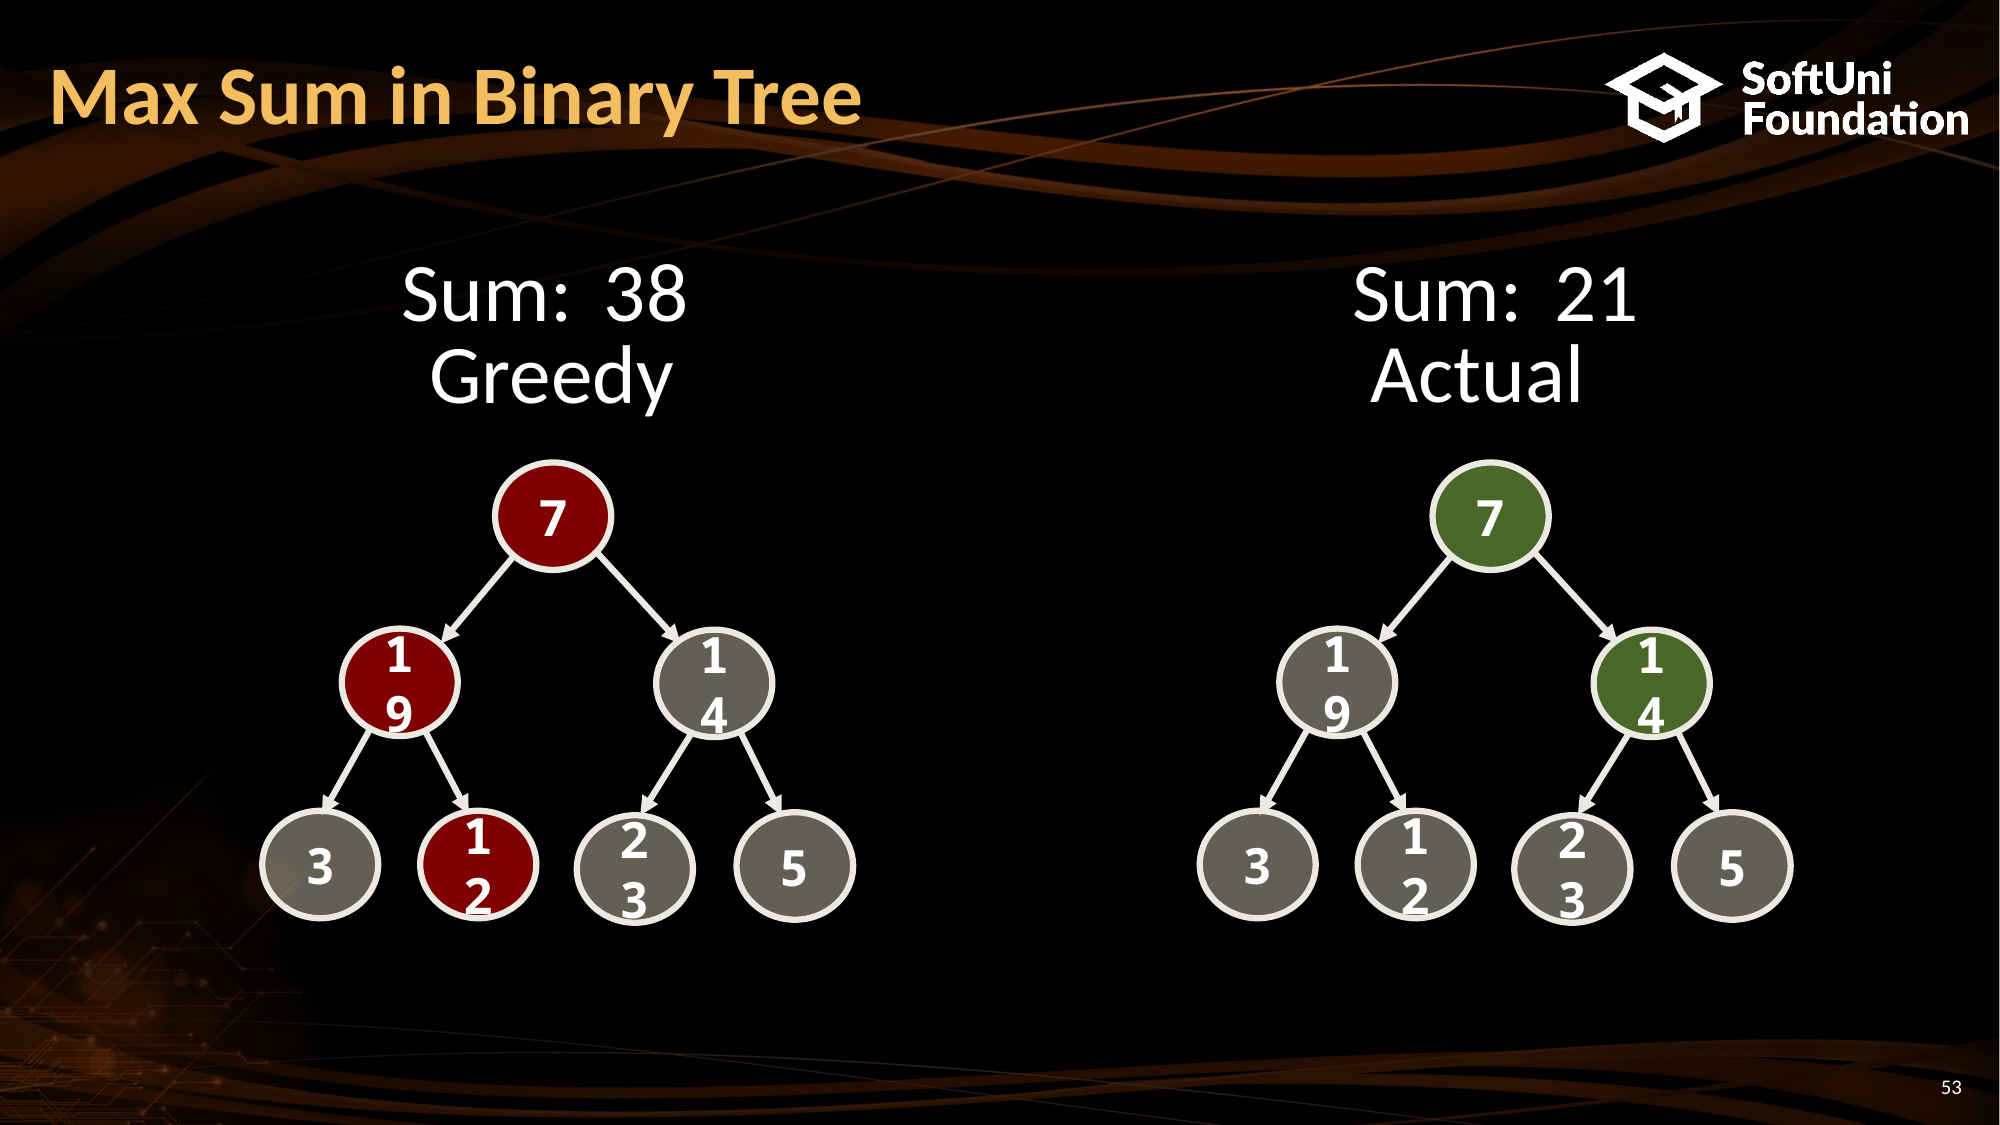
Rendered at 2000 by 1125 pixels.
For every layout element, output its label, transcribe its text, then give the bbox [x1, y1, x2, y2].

picture [0, 0, 2000, 1125]
text_box Actual [1355, 311, 1602, 428]
slide_number ‹#› [1897, 1070, 1968, 1103]
text_box Sum: [1337, 230, 1539, 347]
text_box 21 [1539, 230, 1655, 347]
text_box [1199, 462, 1791, 923]
title Max Sum in Binary Tree [30, 6, 1602, 189]
text_box Greedy [414, 312, 692, 429]
text_box Sum: [386, 230, 588, 347]
text_box 38 [588, 230, 705, 347]
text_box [261, 462, 854, 923]
